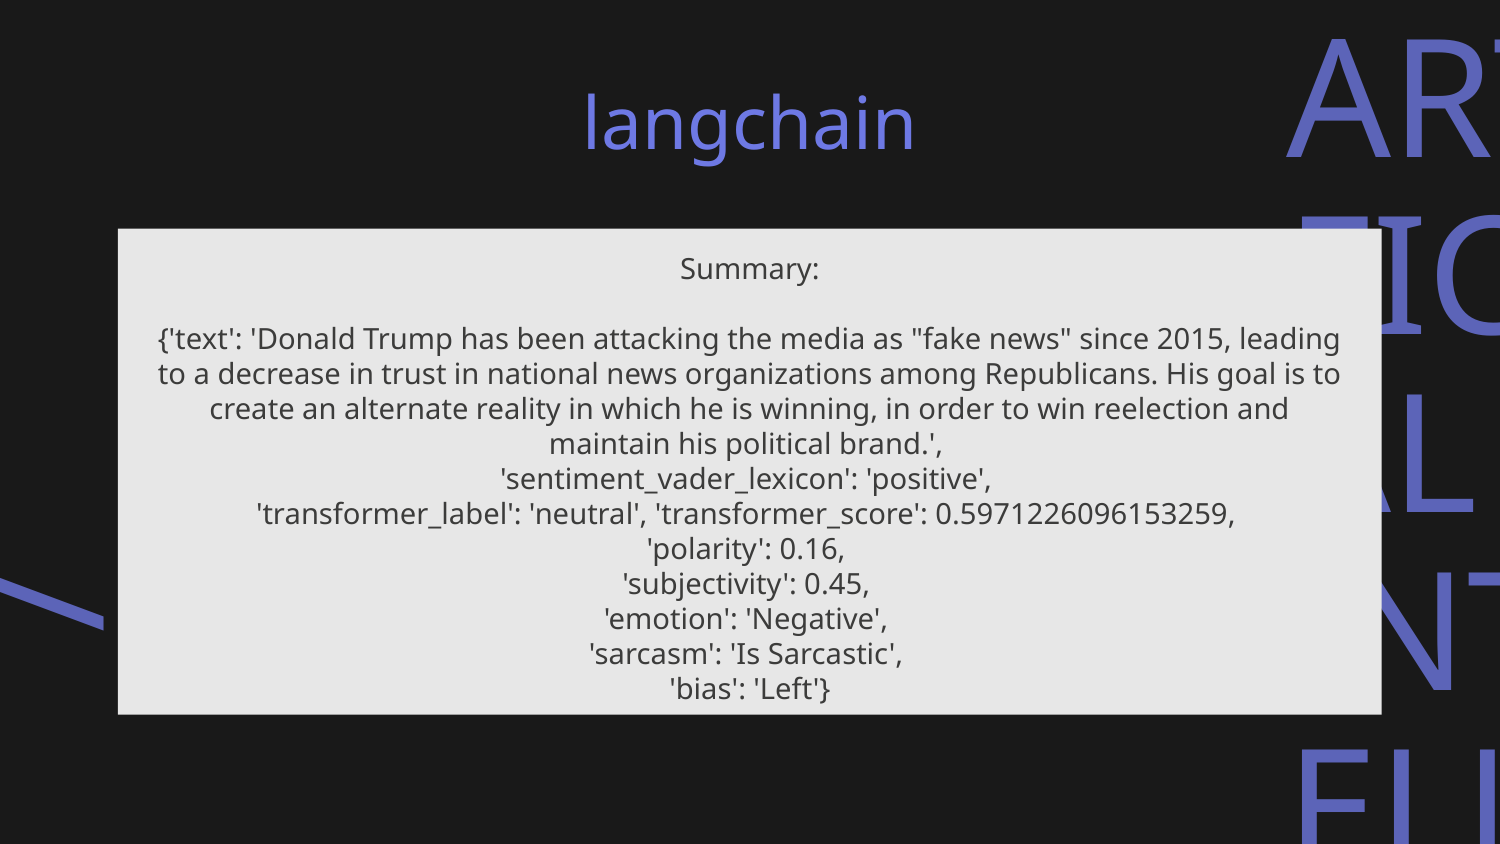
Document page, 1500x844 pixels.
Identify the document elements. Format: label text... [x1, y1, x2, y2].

title langchain [118, 72, 1382, 167]
subtitle Summary: {'text': 'Donald Trump has been attacking the media as "fake news" since 2015, leading to a decrease in trust in national news organizations among Republicans. His goal is to create an alternate reality in which he is winning, in order to win reelection and maintain his political brand.', 'sentiment_vader_lexicon': 'positive', 'transformer_label': 'neutral', 'transformer_score': 0.5971226096153259, 'polarity': 0.16, 'subjectivity': 0.45, 'emotion': 'Negative', 'sarcasm': 'Is Sarcastic', 'bias': 'Left'} [135, 235, 1365, 706]
